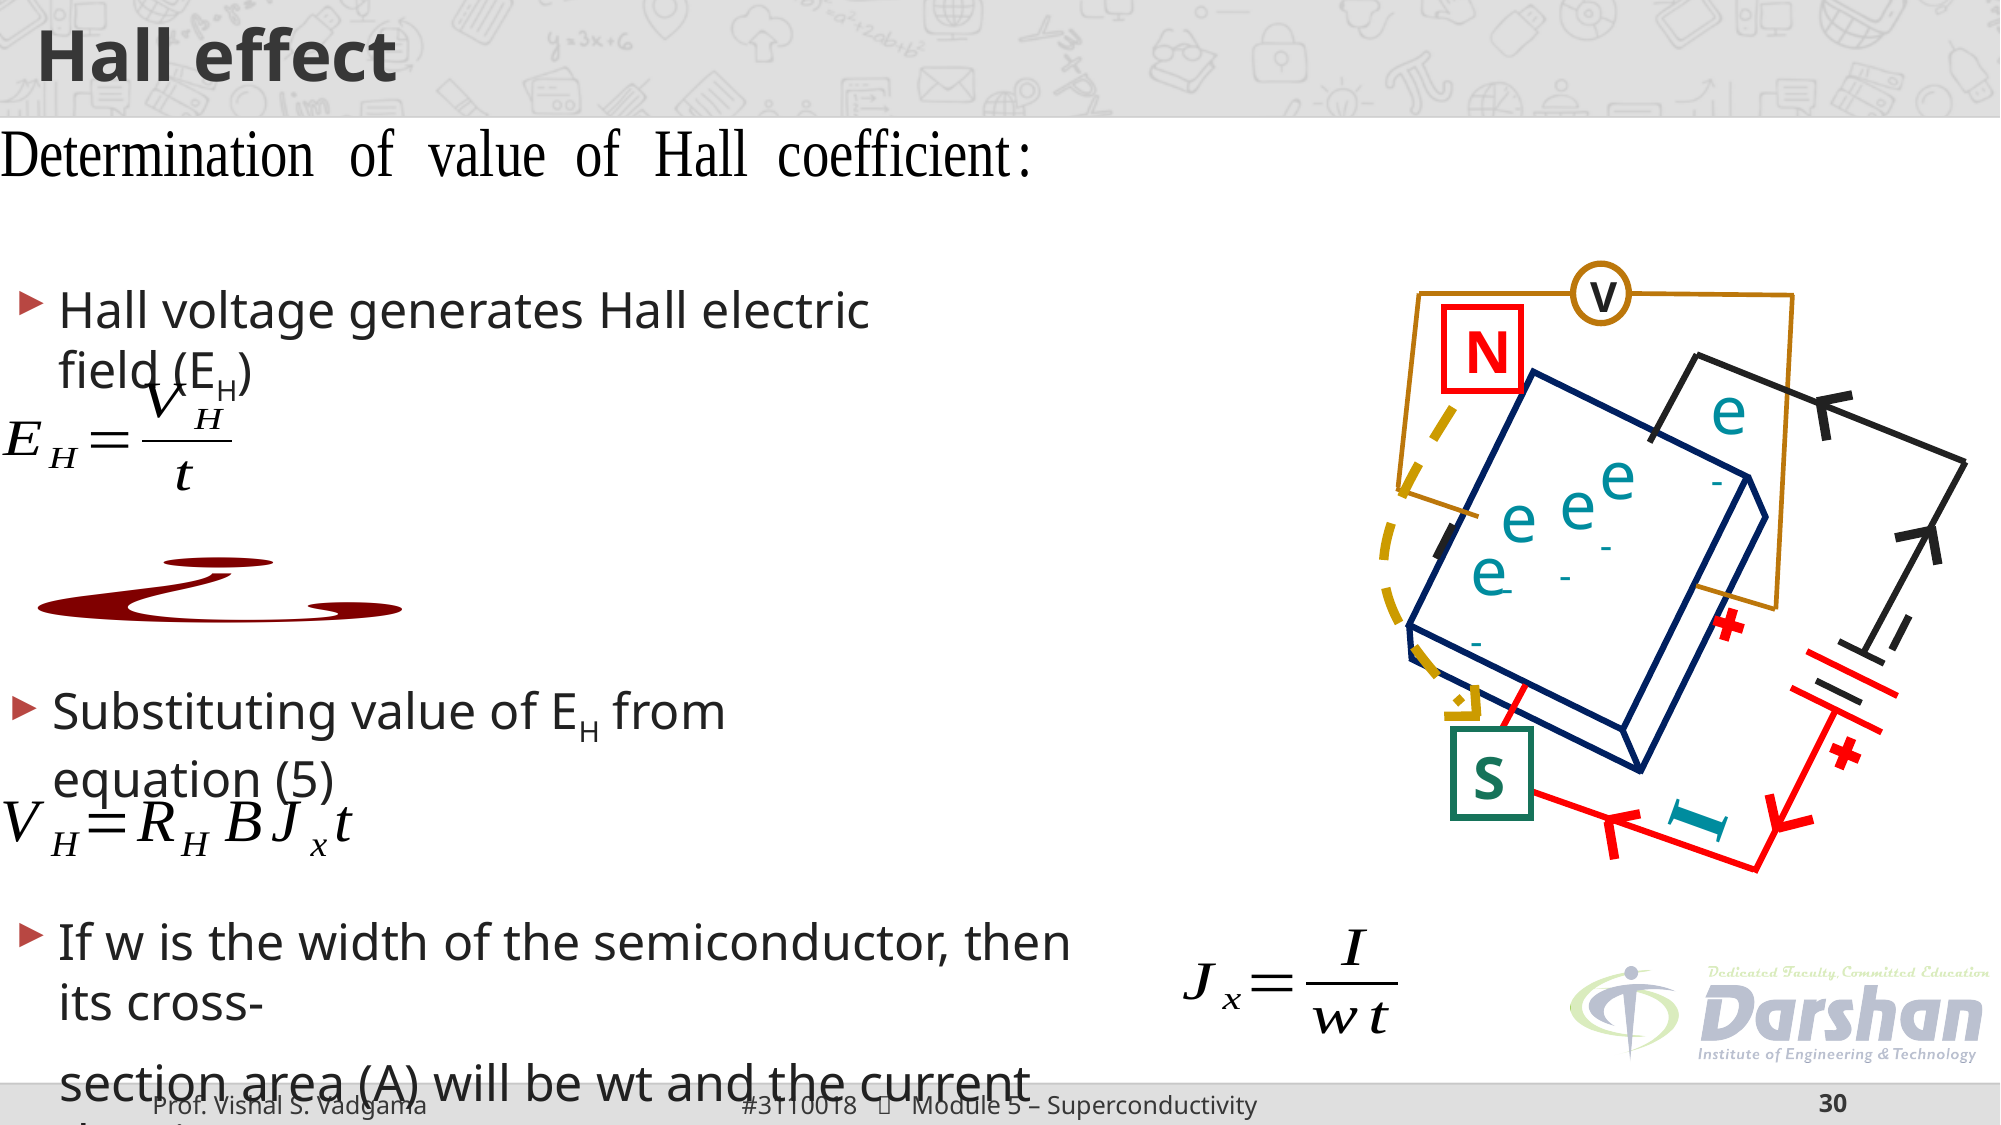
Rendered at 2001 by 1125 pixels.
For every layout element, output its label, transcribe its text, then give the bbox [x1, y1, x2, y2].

text_box If w is the width of the semiconductor, then its cross- section area (A) will be wt and the current density, [0, 902, 1138, 1062]
text_box Hall voltage generates Hall electric field (EH) [0, 271, 967, 347]
text_box Substituting value of EH from equation (5) [0, 672, 907, 748]
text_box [1383, 263, 1966, 873]
title Hall effect [0, 0, 2000, 117]
